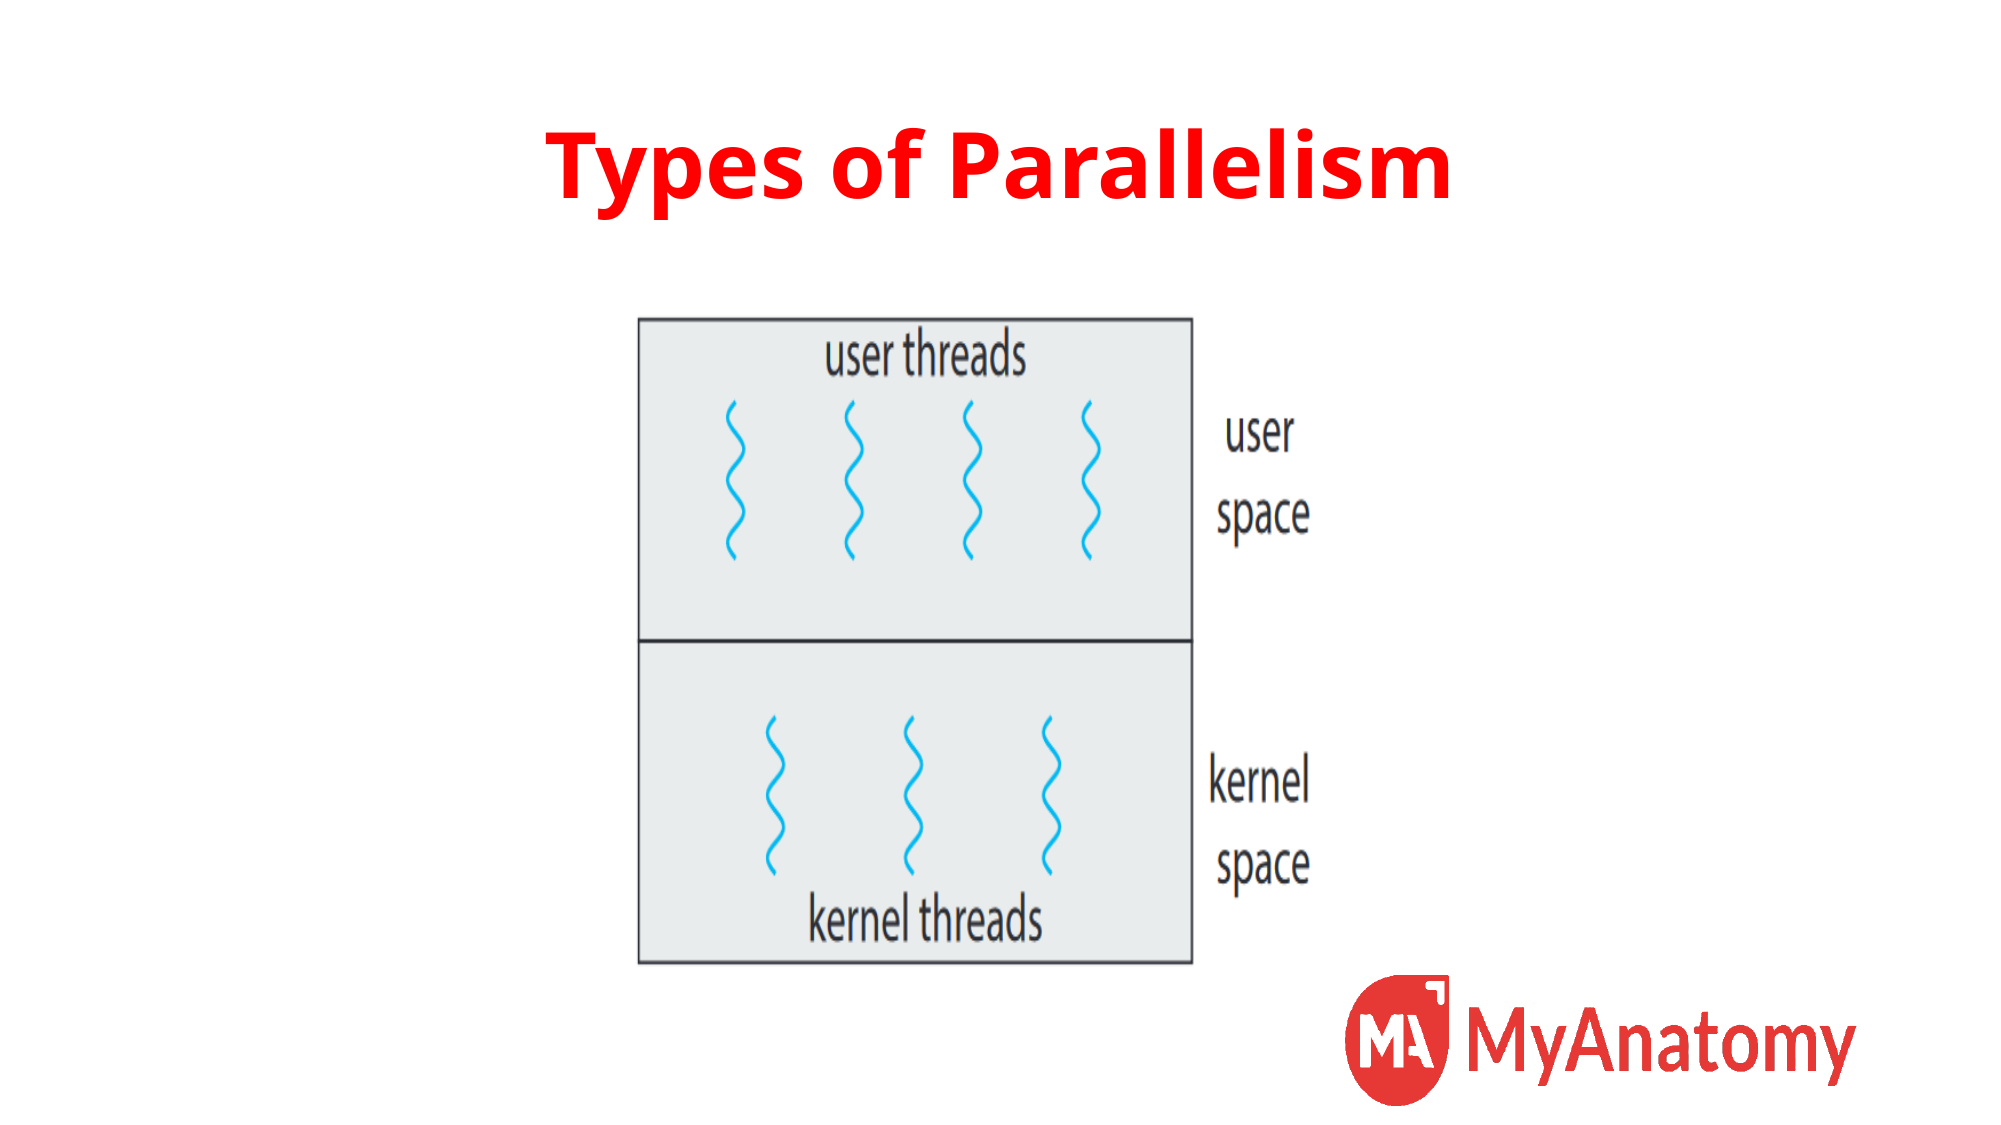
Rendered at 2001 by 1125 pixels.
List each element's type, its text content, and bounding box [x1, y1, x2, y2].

picture [1337, 932, 1863, 1125]
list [606, 277, 1330, 1010]
title Types of Parallelism [137, 59, 1863, 278]
